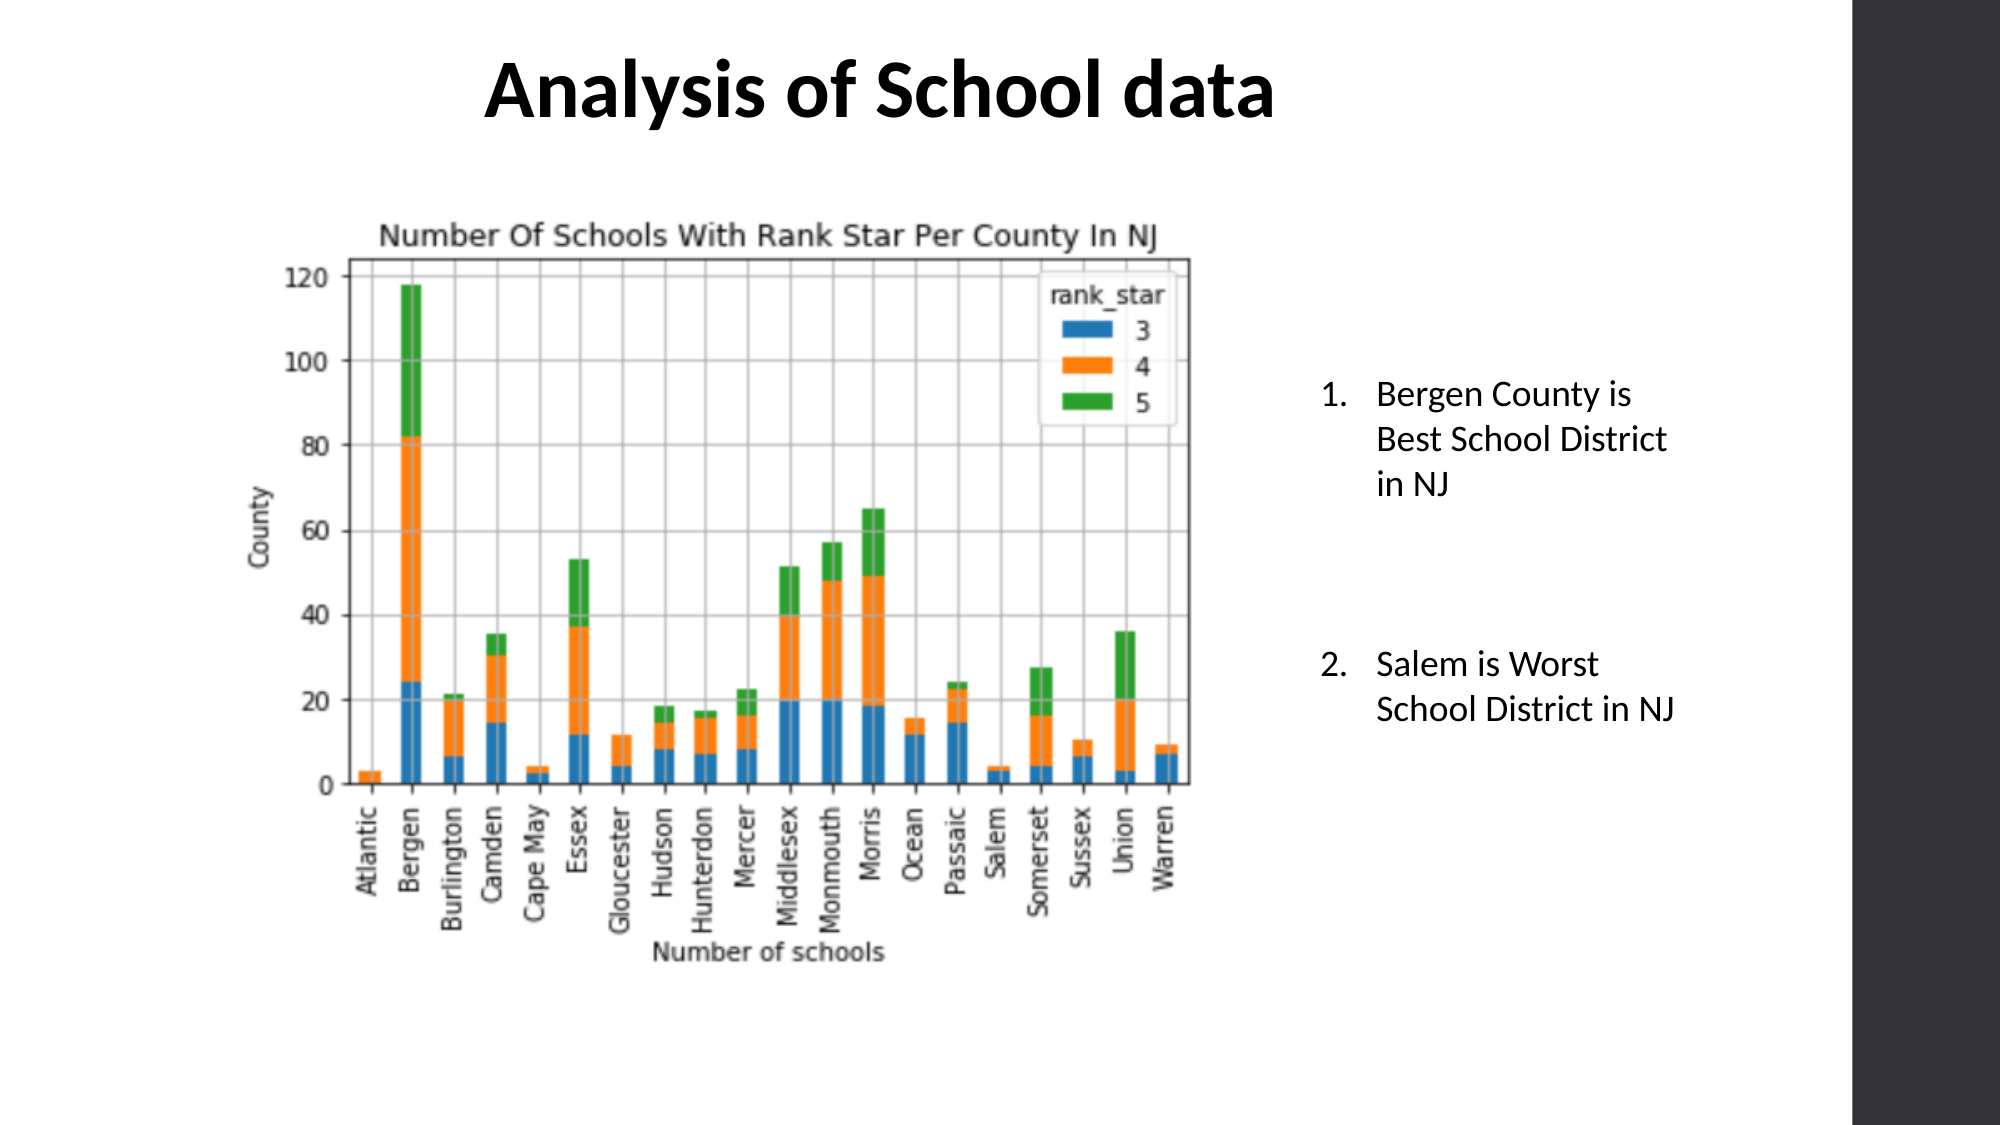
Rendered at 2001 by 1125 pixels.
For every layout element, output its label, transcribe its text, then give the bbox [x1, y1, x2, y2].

text_box [1850, 0, 2000, 1125]
text_box Bergen County is Best School District in NJ Salem is Worst School District in NJ [1305, 361, 1717, 737]
picture [186, 212, 1265, 979]
text_box Analysis of School data [469, 27, 1293, 142]
